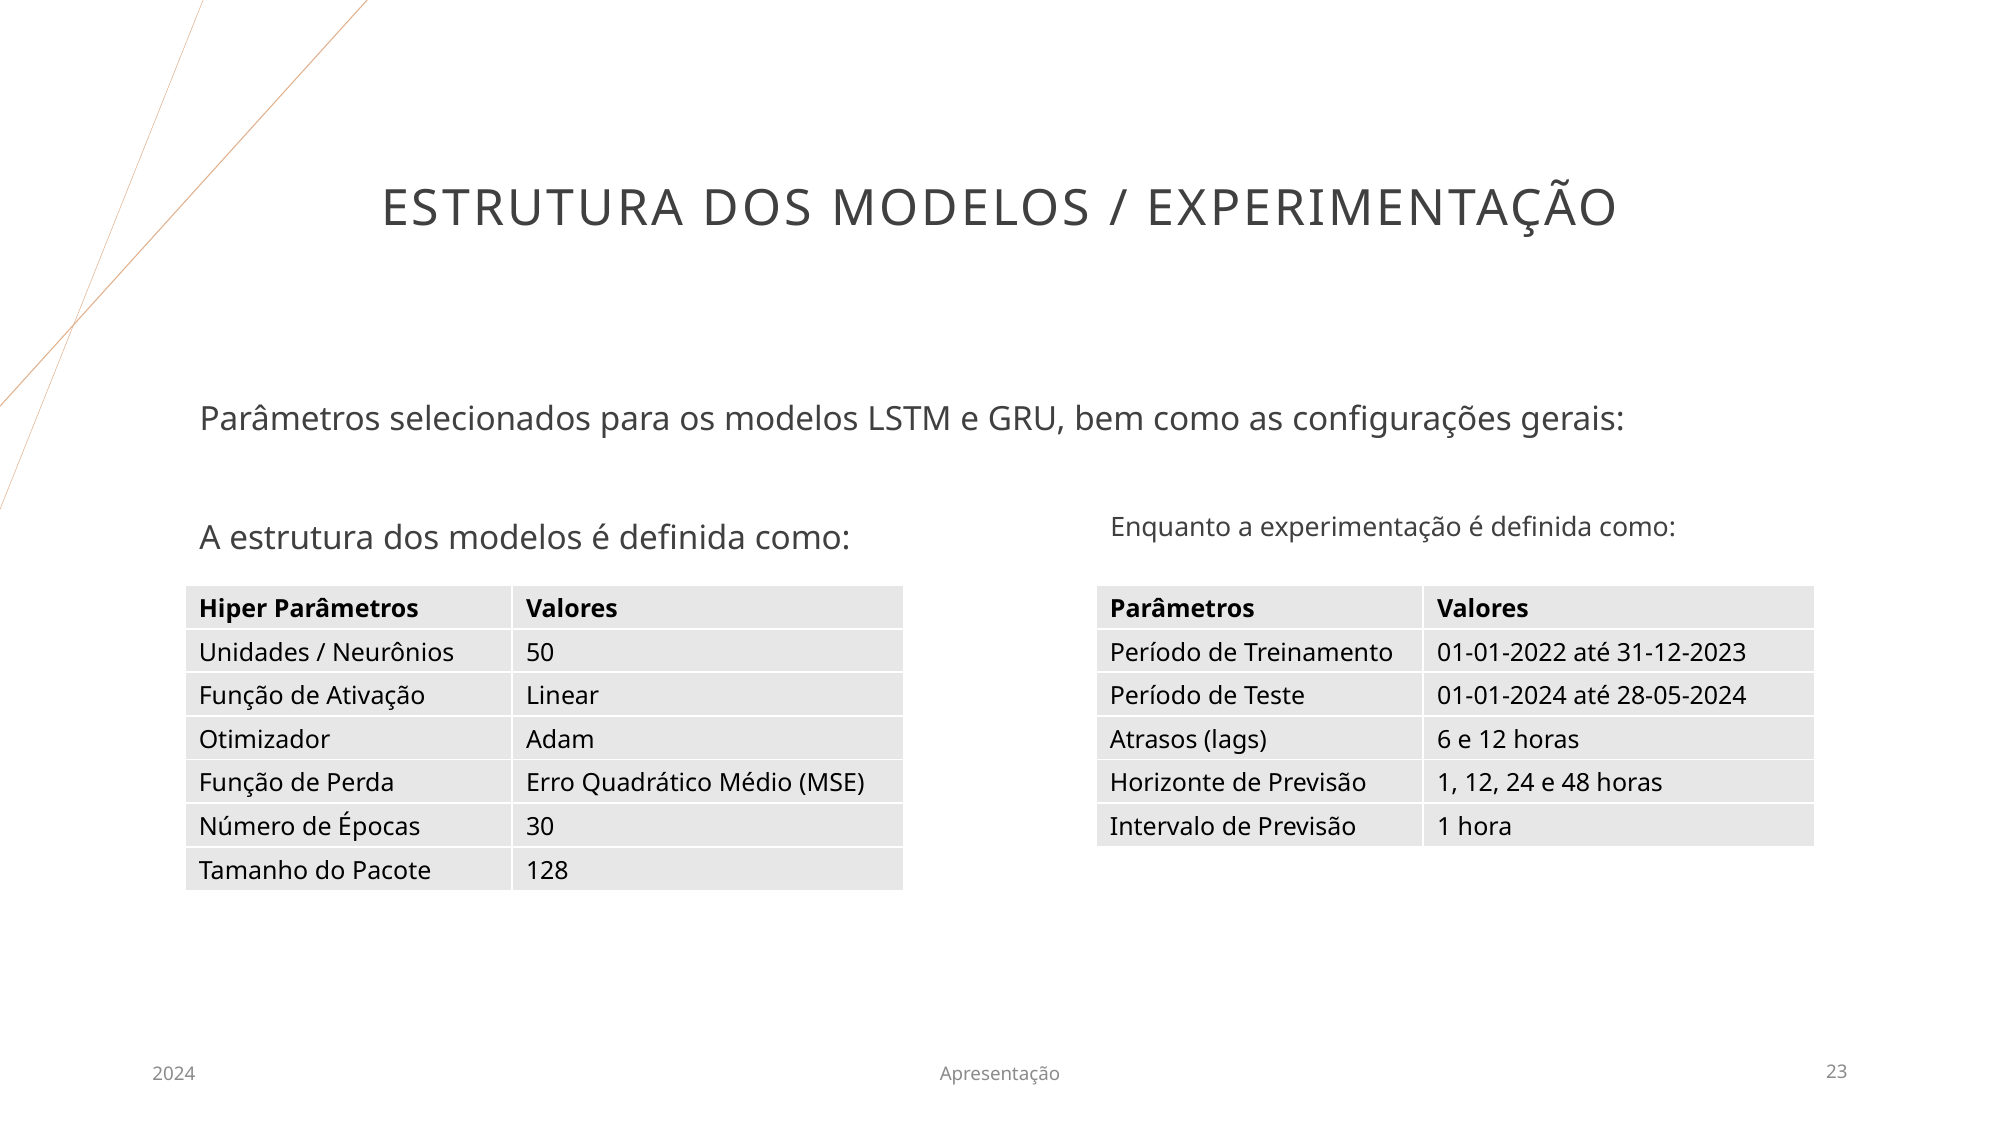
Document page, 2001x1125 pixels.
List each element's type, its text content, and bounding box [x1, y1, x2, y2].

table_cell Período de Treinamento [1097, 630, 1422, 671]
table_cell 1, 12, 24 e 48 horas [1424, 760, 1814, 802]
text_box Enquanto a experimentação é definida como: [1095, 483, 1816, 586]
table_cell 30 [513, 804, 903, 846]
table_cell Função de Ativação [186, 673, 511, 715]
text_box A estrutura dos modelos é definida como: [184, 483, 905, 586]
table_cell 6 e 12 horas [1424, 717, 1814, 759]
table_cell Adam [513, 717, 903, 759]
table_cell 01-01-2024 até 28-05-2024 [1424, 673, 1814, 715]
table_cell Horizonte de Previsão [1097, 760, 1422, 802]
table_header Hiper Parâmetros [186, 586, 511, 628]
table_cell Função de Perda [186, 760, 511, 802]
table_cell 01-01-2022 até 31-12-2023 [1424, 630, 1814, 671]
table_cell Período de Teste [1097, 673, 1422, 715]
title ESTRUTURA DOS MODELOS / experimentação [309, 146, 1691, 272]
table_header Valores [513, 586, 903, 628]
table_cell Atrasos (lags) [1097, 717, 1422, 759]
table_cell Otimizador [186, 717, 511, 759]
table_header Valores [1424, 586, 1814, 628]
table_cell 1 hora [1424, 804, 1814, 846]
footer Apresentação [662, 1042, 1338, 1103]
table_cell Unidades / Neurônios [186, 630, 511, 671]
table_cell Linear [513, 673, 903, 715]
table_cell 128 [513, 848, 903, 890]
table_cell Intervalo de Previsão [1097, 804, 1422, 846]
table_cell Erro Quadrático Médio (MSE) [513, 760, 903, 802]
table_cell 50 [513, 630, 903, 671]
text_box Parâmetros selecionados para os modelos LSTM e GRU, bem como as configurações gerais: [184, 365, 1816, 468]
table_cell Número de Épocas [186, 804, 511, 846]
table_header Parâmetros [1097, 586, 1422, 628]
slide_number 2024 [137, 1042, 588, 1103]
table_cell Tamanho do Pacote [186, 848, 511, 890]
slide_number 23 [1412, 1042, 1863, 1103]
